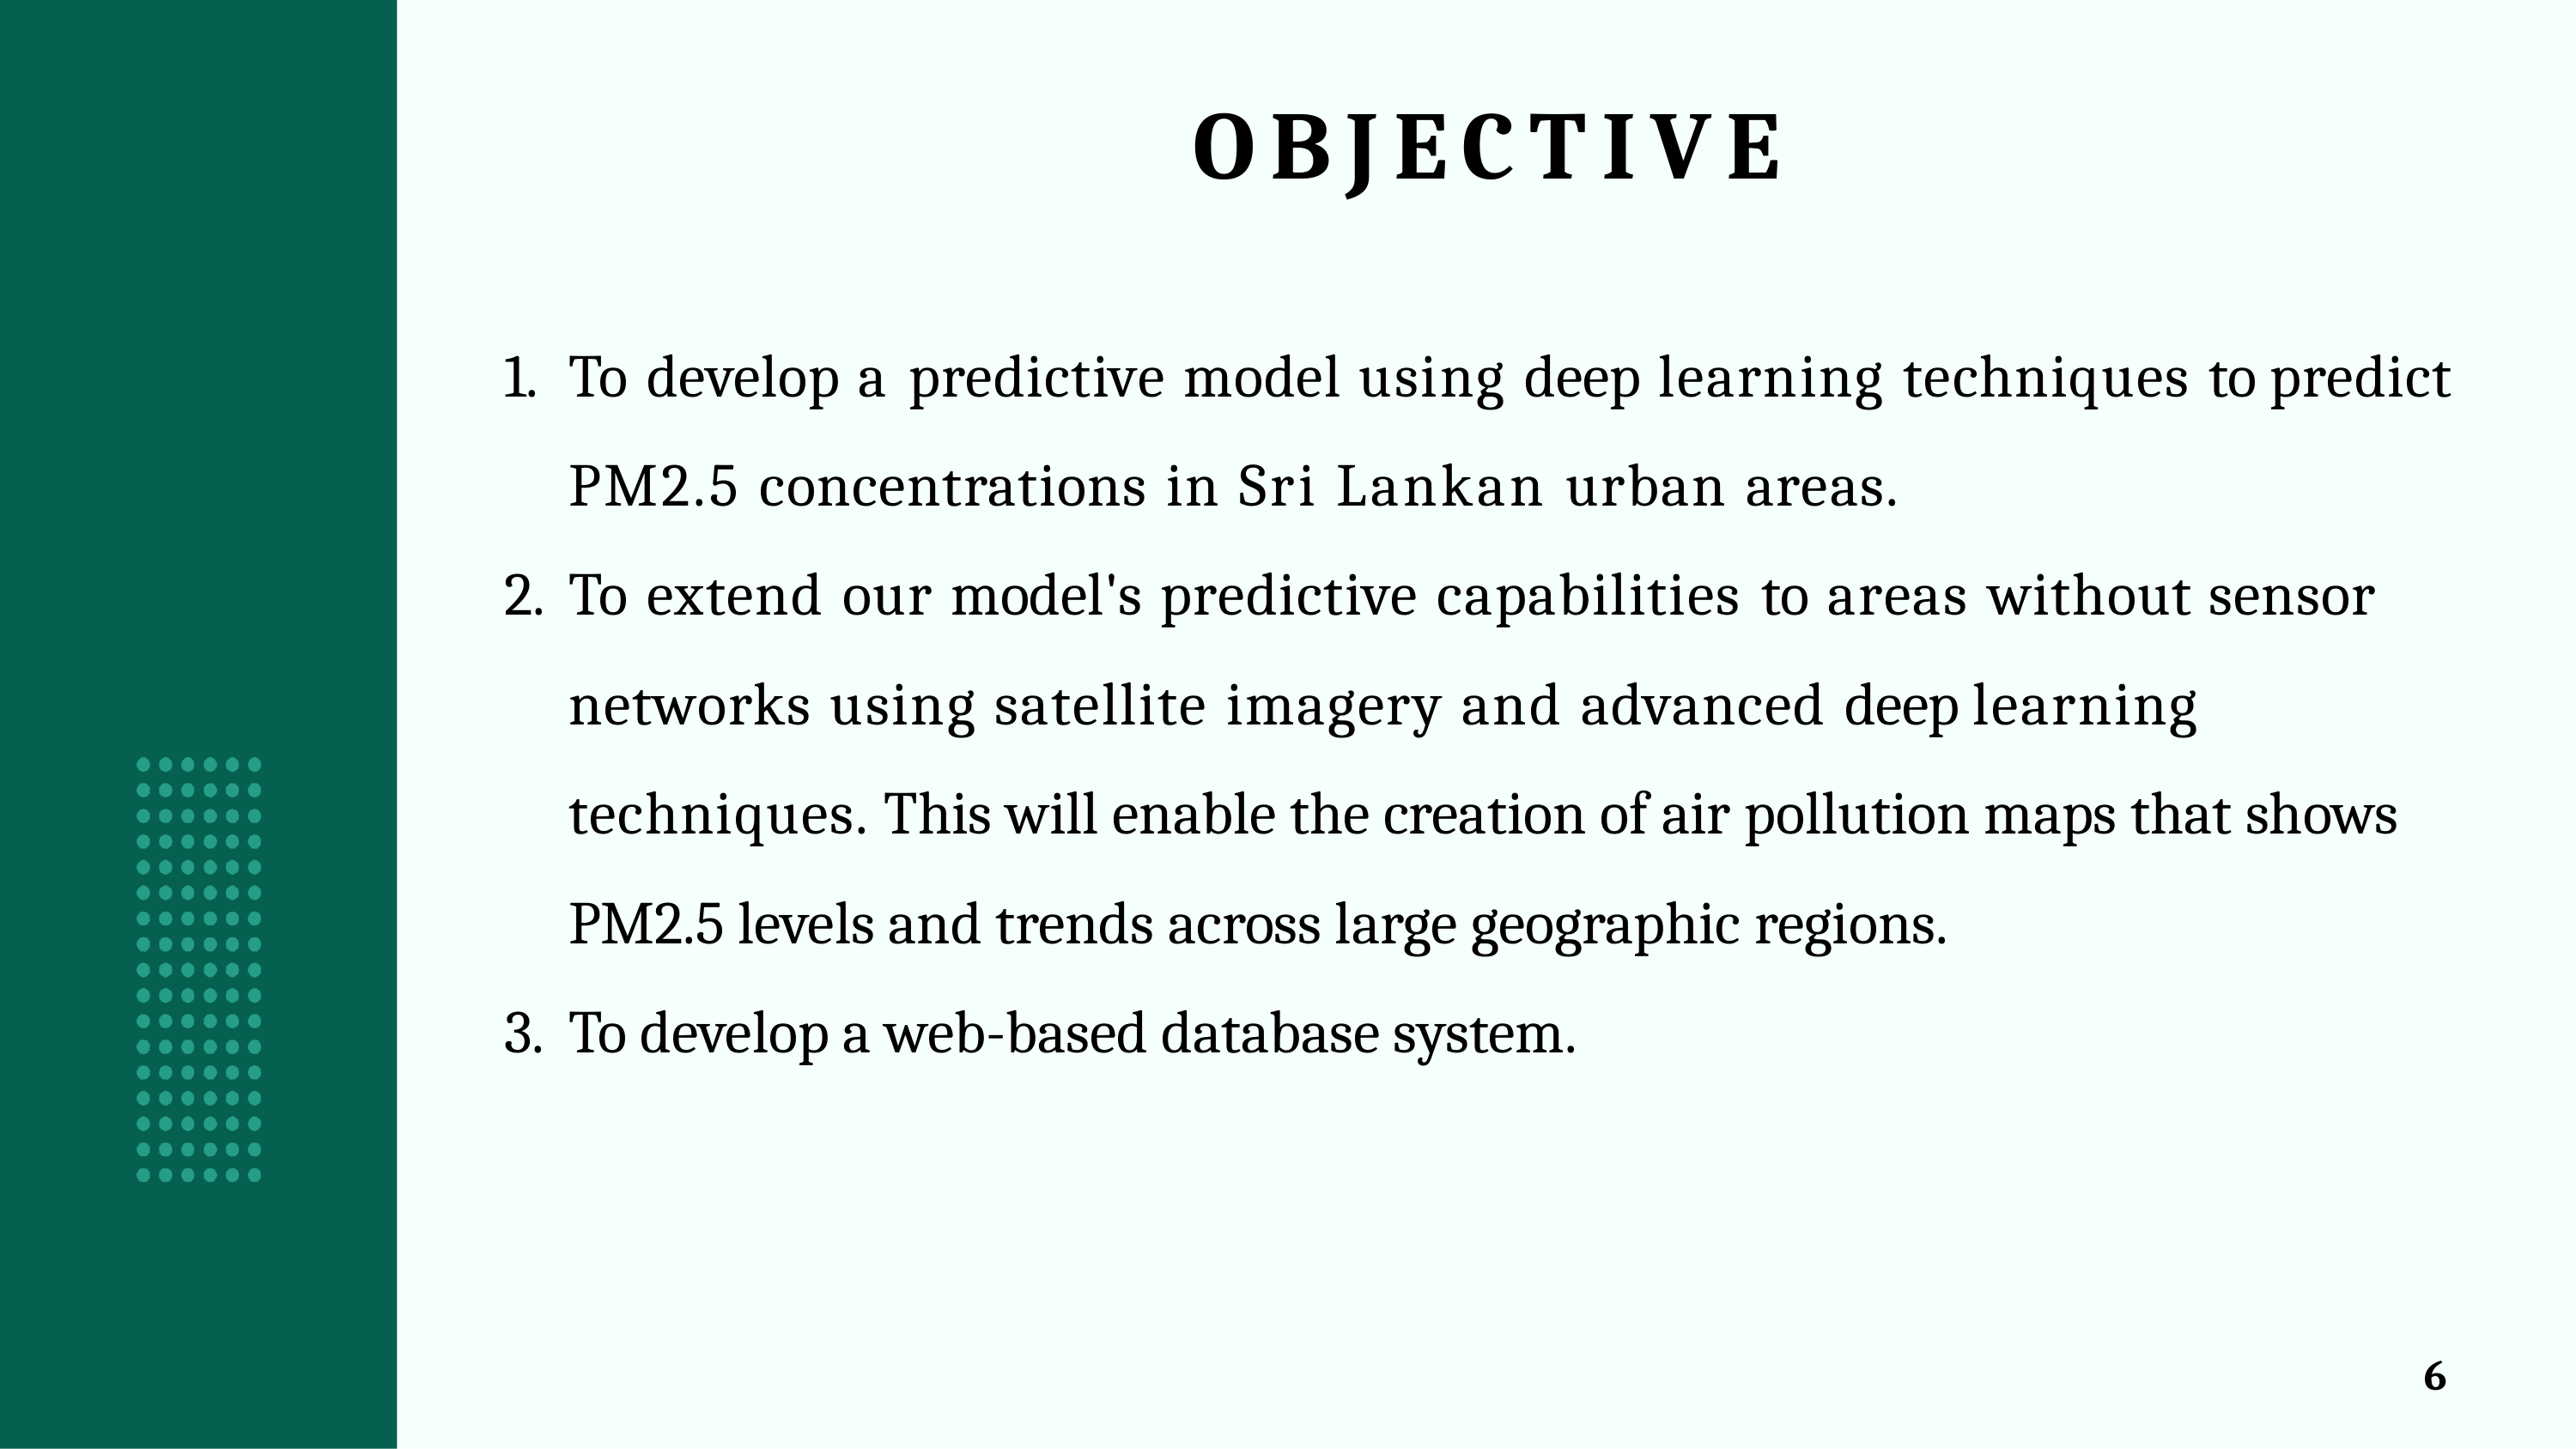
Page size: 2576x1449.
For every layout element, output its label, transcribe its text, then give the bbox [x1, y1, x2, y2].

text_box To develop a predictive model using deep learning techniques to predict PM2.5 concentrations in Sri Lankan urban areas. To extend our model's predictive capabilities to areas without sensor networks using satellite imagery and advanced deep learning techniques. This will enable the creation of air pollution maps that shows PM2.5 levels and trends across large geographic regions. To develop a web-based database system. [502, 324, 2501, 1065]
title OBJECTIVE [403, 80, 2576, 324]
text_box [0, 0, 398, 1449]
slide_number 6 [1855, 1347, 2447, 1399]
